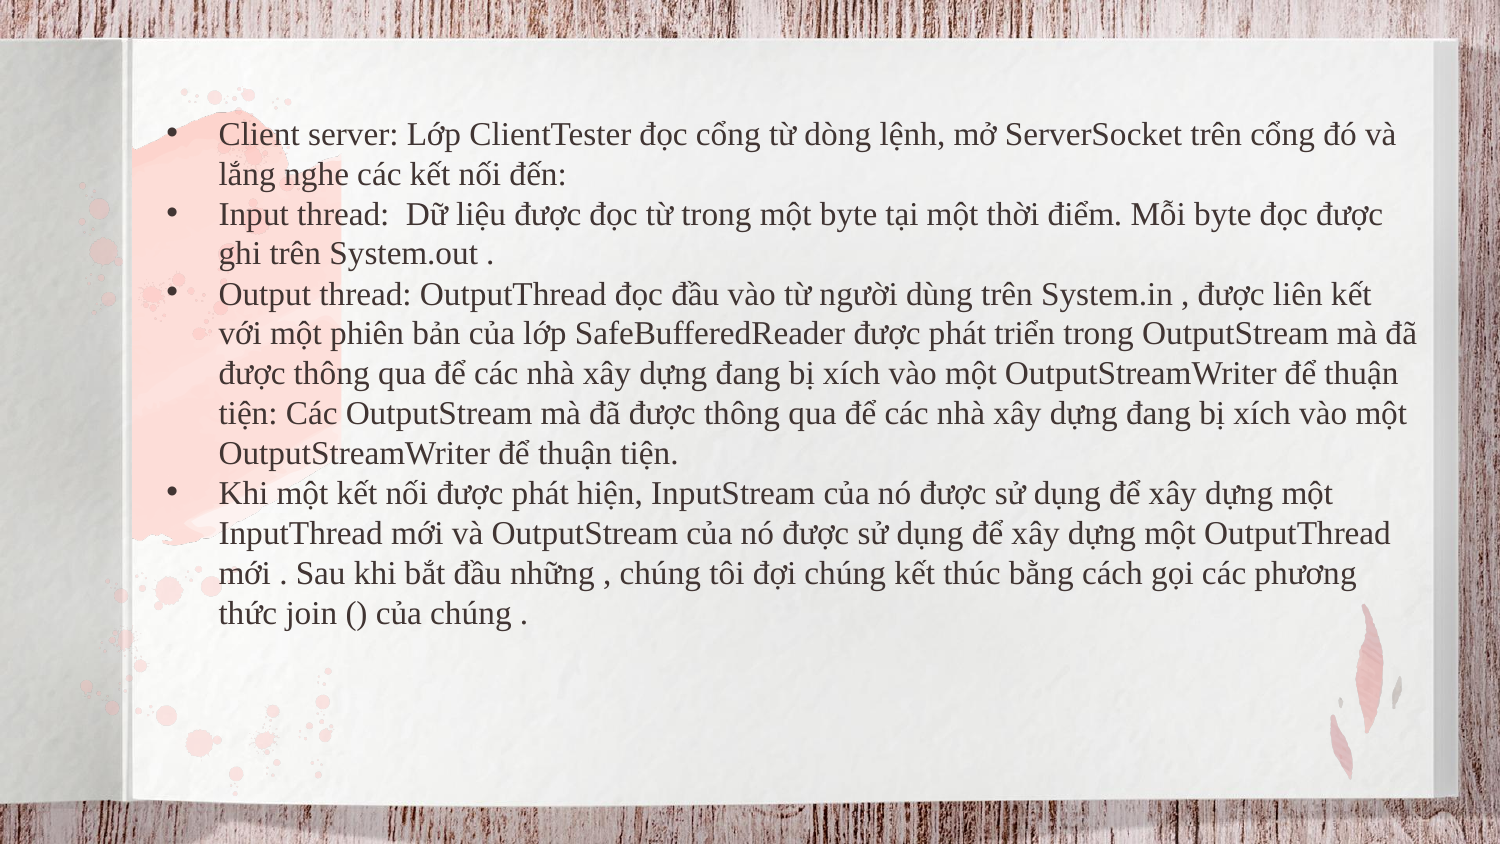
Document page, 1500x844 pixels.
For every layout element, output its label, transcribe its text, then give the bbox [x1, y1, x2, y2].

subtitle Client server: Lớp ClientTester đọc cổng từ dòng lệnh, mở ServerSocket trên cổng đó và lắng nghe các kết nối đến: Input thread: Dữ liệu được đọc từ trong một byte tại một thời điểm. Mỗi byte đọc được ghi trên System.out . Output thread: OutputThread đọc đầu vào từ người dùng trên System.in , được liên kết với một phiên bản của lớp SafeBufferedReader được phát triển trong OutputStream mà đã được thông qua để các nhà xây dựng đang bị xích vào một OutputStreamWriter để thuận tiện: Các OutputStream mà đã được thông qua để các nhà xây dựng đang bị xích vào một OutputStreamWriter để thuận tiện. Khi một kết nối được phát hiện, InputStream của nó được sử dụng để xây dựng một InputThread mới và OutputStream của nó được sử dụng để xây dựng một OutputThread mới . Sau khi bắt đầu những , chúng tôi đợi chúng kết thúc bằng cách gọi các phương thức join () của chúng . [128, 37, 1436, 791]
picture [0, 0, 1500, 844]
